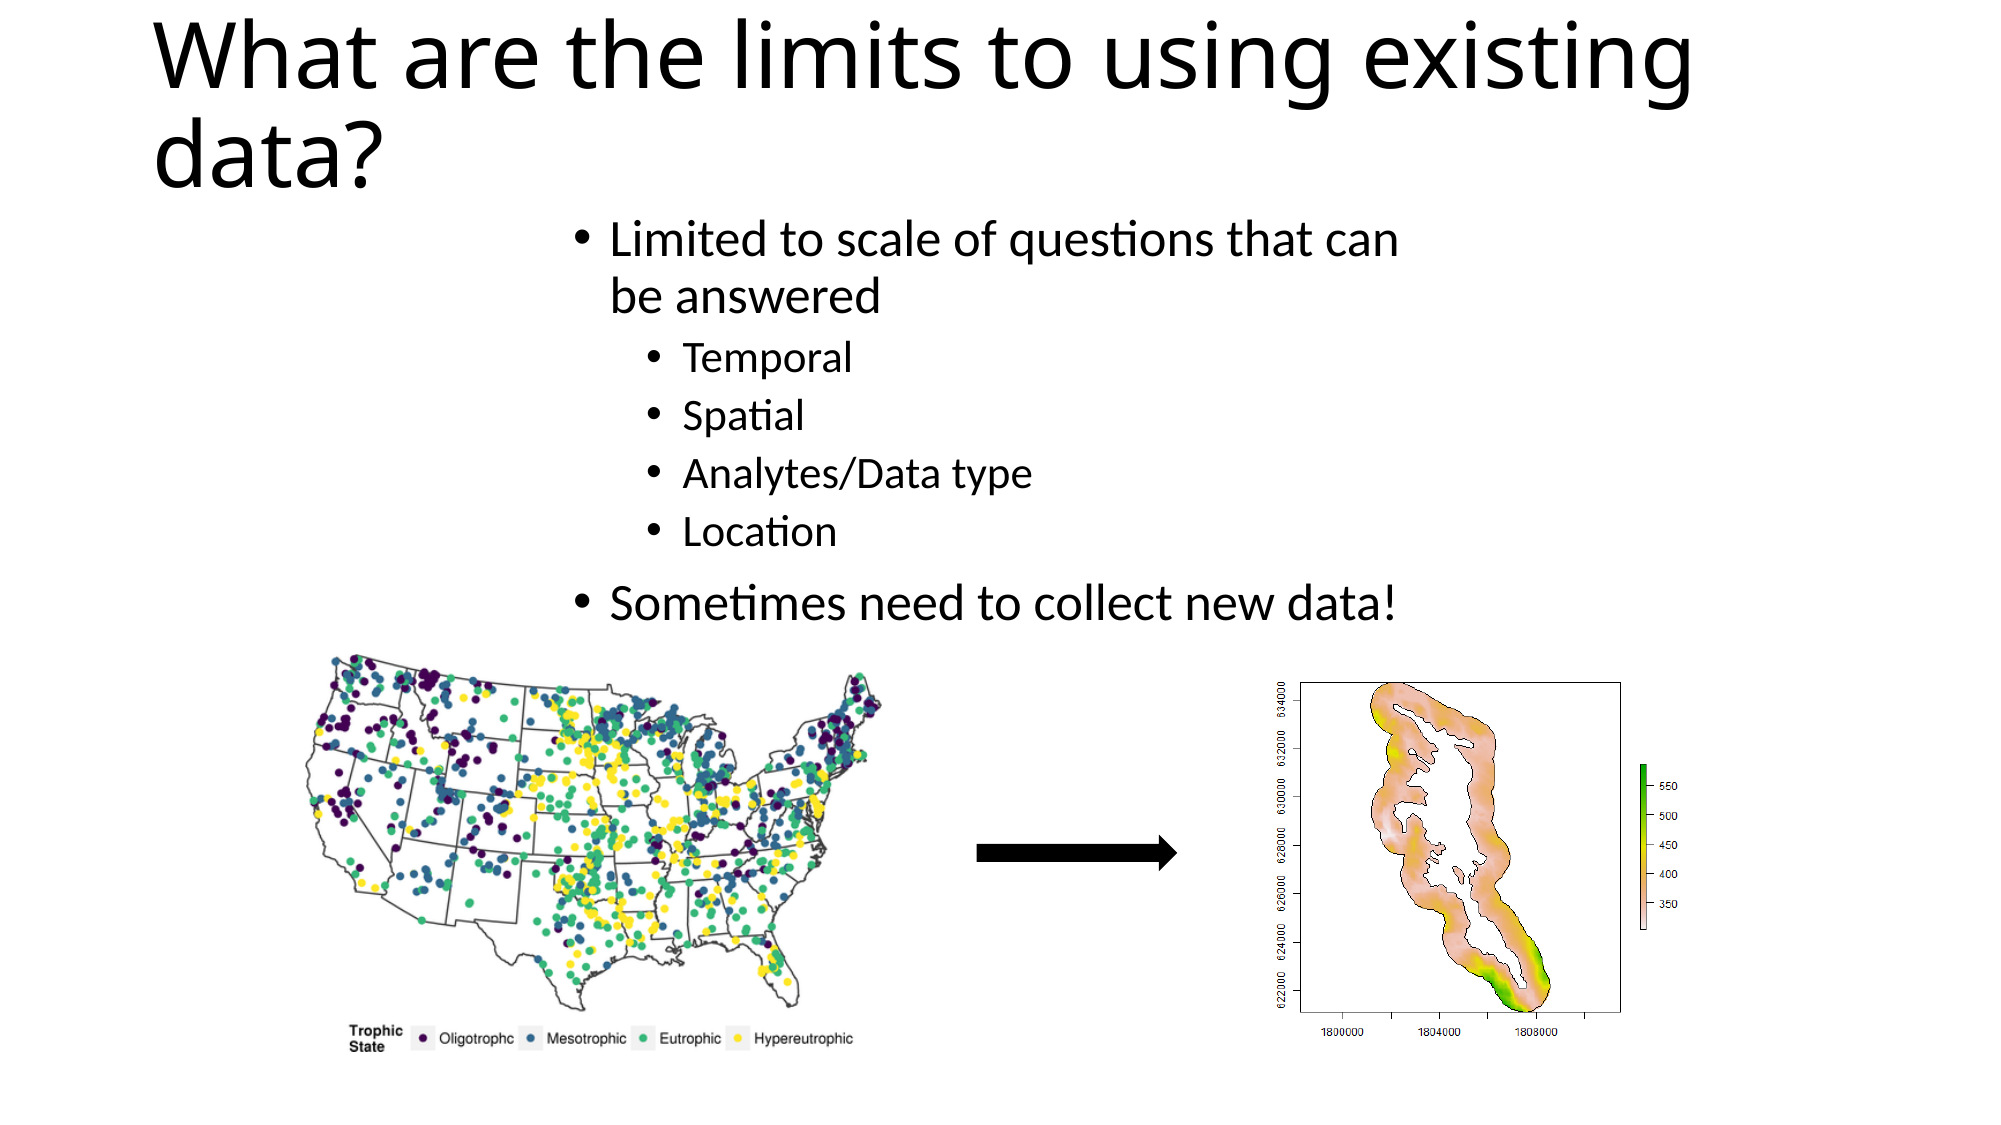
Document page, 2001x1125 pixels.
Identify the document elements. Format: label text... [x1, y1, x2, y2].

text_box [305, 629, 1695, 1077]
title What are the limits to using existing data? [137, 0, 1863, 217]
list Limited to scale of questions that can be answered Temporal Spatial Analytes/Data type Location Sometimes need to collect new data! [558, 204, 1442, 629]
